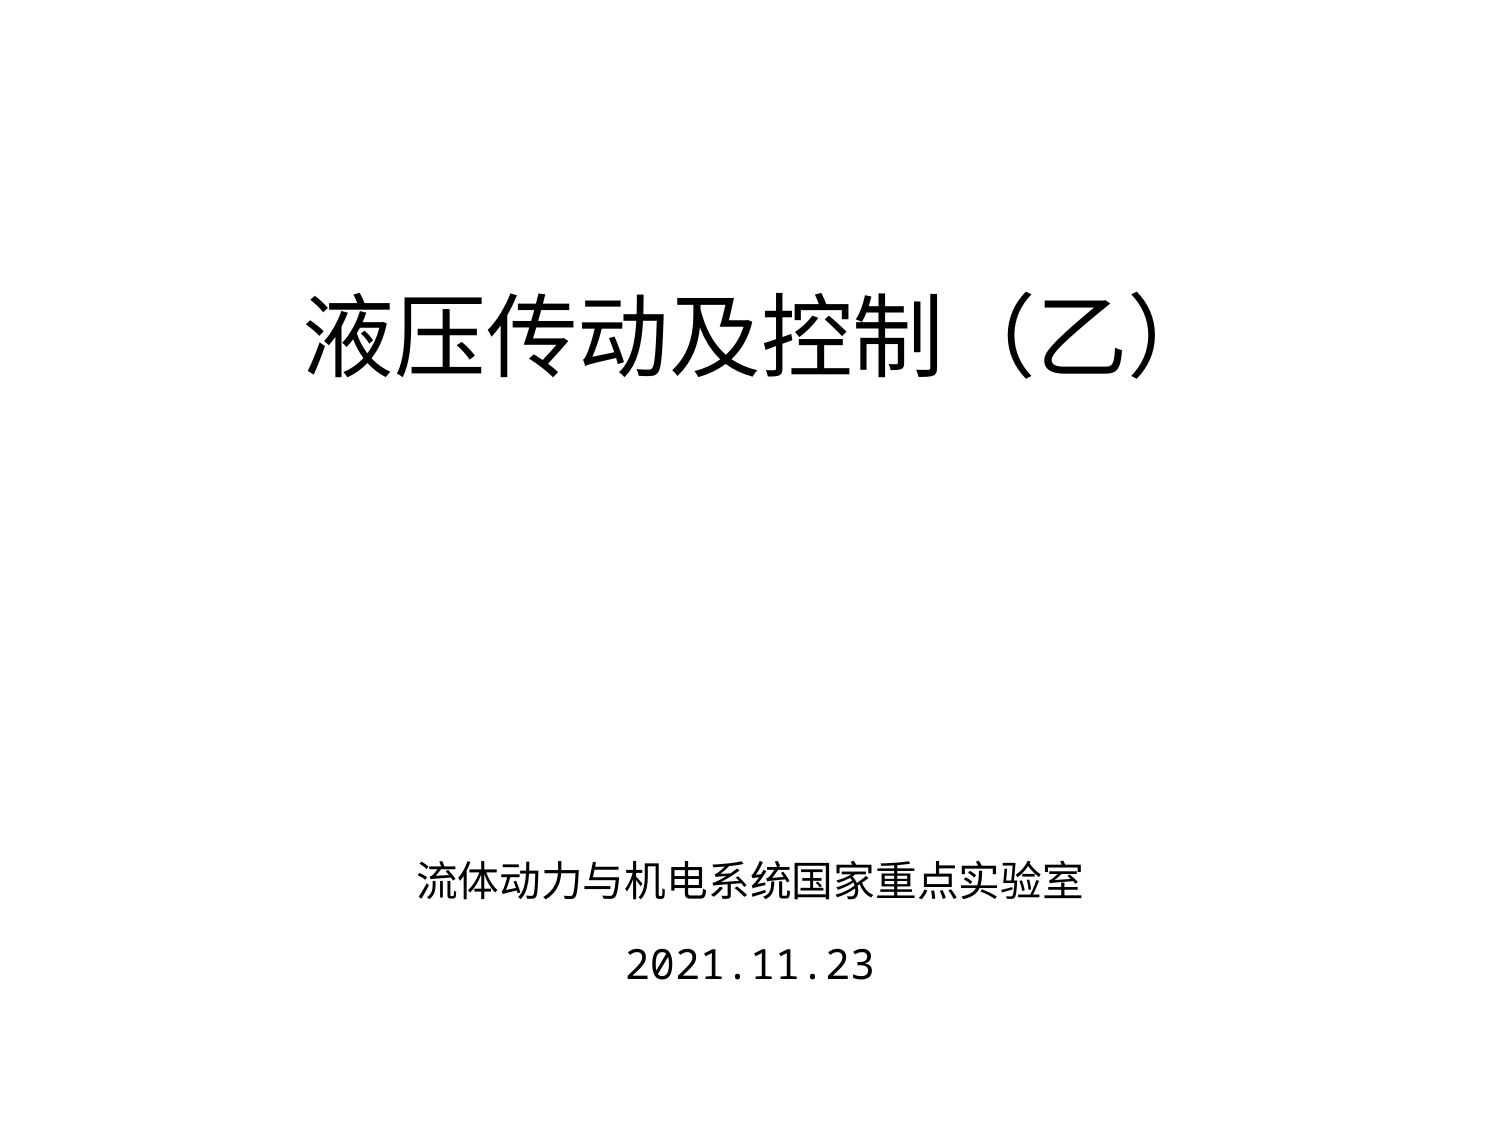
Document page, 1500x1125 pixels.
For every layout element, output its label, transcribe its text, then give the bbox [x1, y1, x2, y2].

title 液压传动及控制（乙） [123, 219, 1399, 461]
text_box 流体动力与机电系统国家重点实验室 2021.11.23 [150, 822, 1350, 953]
